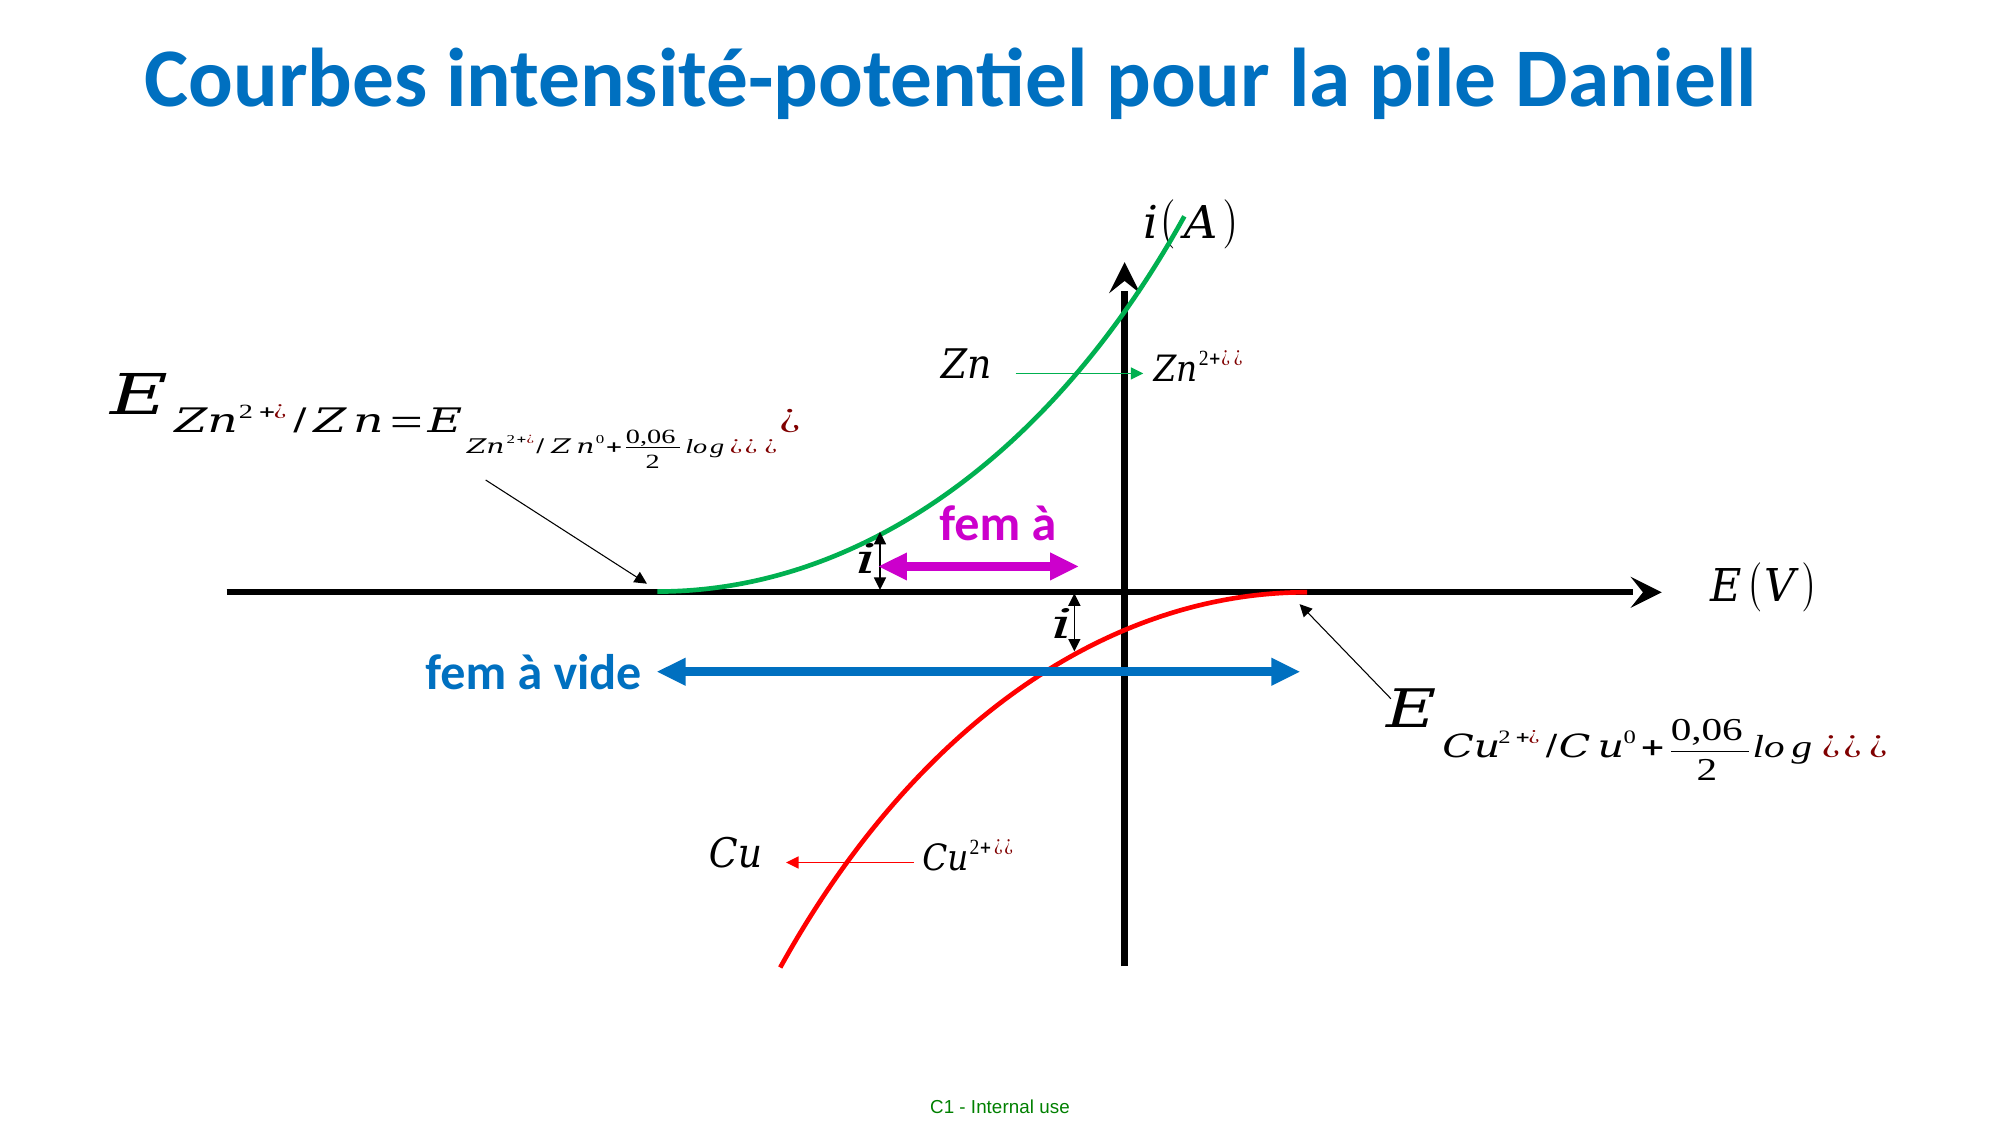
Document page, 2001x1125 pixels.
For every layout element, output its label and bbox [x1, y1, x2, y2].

text_box [0, 0, 2000, 1125]
